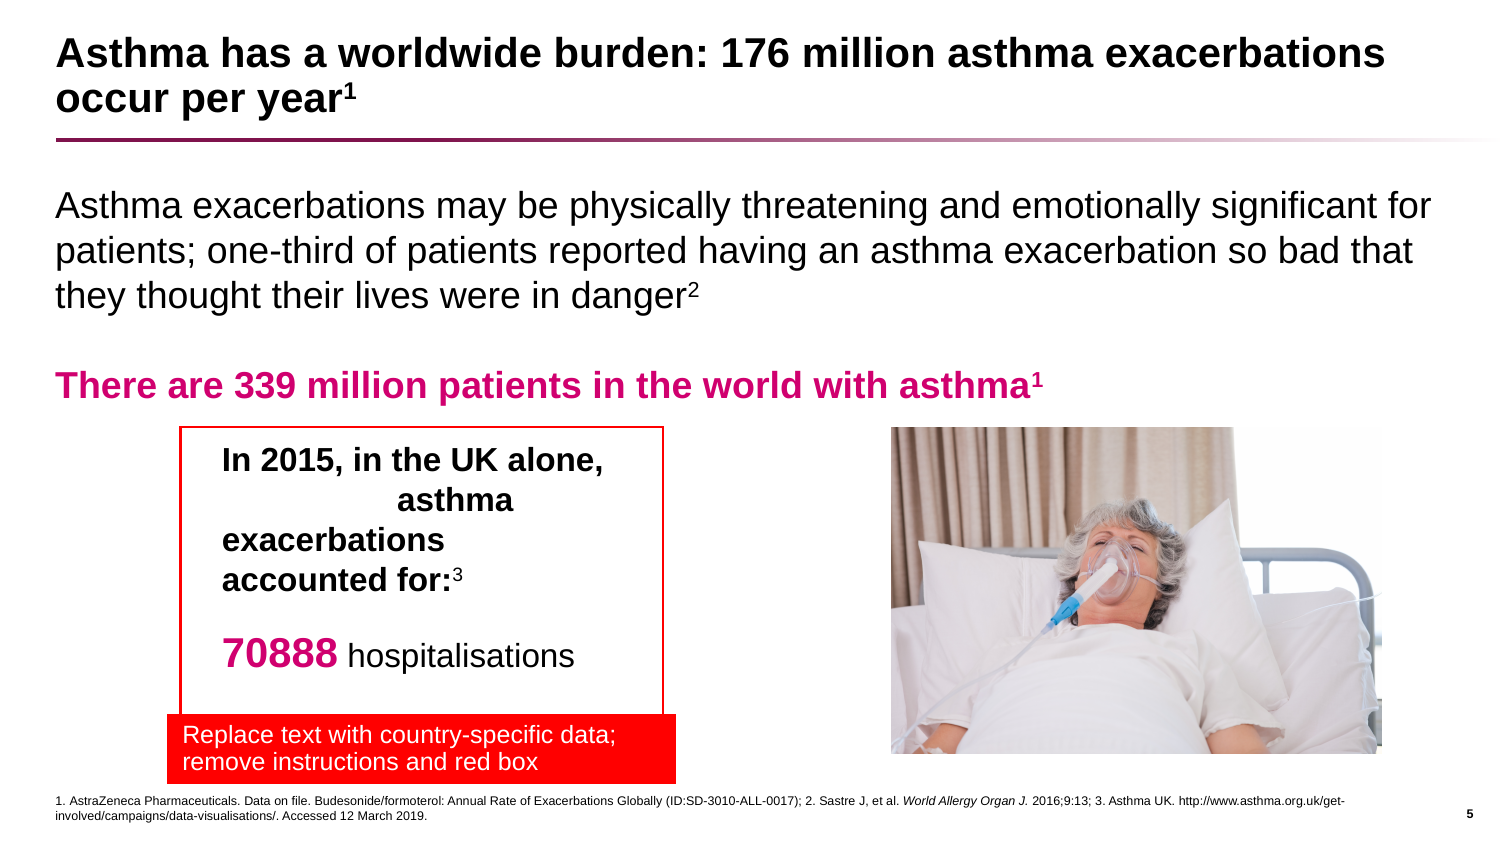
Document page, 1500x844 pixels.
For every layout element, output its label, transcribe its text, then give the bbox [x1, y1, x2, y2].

text_box [179, 426, 664, 714]
text_box Asthma exacerbations may be physically threatening and emotionally significant for patients; one-third of patients reported having an asthma exacerbation so bad that they thought their lives were in danger2 There are 339 million patients in the world with asthma1 [40, 174, 1452, 414]
slide_number 5 [1451, 791, 1500, 837]
title Asthma has a worldwide burden: 176 million asthma exacerbations occur per year1 [40, 30, 1471, 129]
list 1. AstraZeneca Pharmaceuticals. Data on file. Budesonide/formoterol: Annual Rate of Exacerbations Globally (ID:SD-3010-ALL-0017); 2. Sastre J, et al. World Allergy Organ J. 2016;9:13; 3. Asthma UK. http://www.asthma.org.uk/get-involved/campaigns/data-visualisations/. Accessed 12 March 2019. [40, 717, 1382, 831]
text_box In 2015, in the UK alone, asthma exacerbations accounted for:3 70888 hospitalisations 1428 deaths [207, 431, 716, 813]
picture [891, 427, 1382, 754]
text_box Replace text with country-specific data; remove instructions and red box [167, 714, 676, 784]
